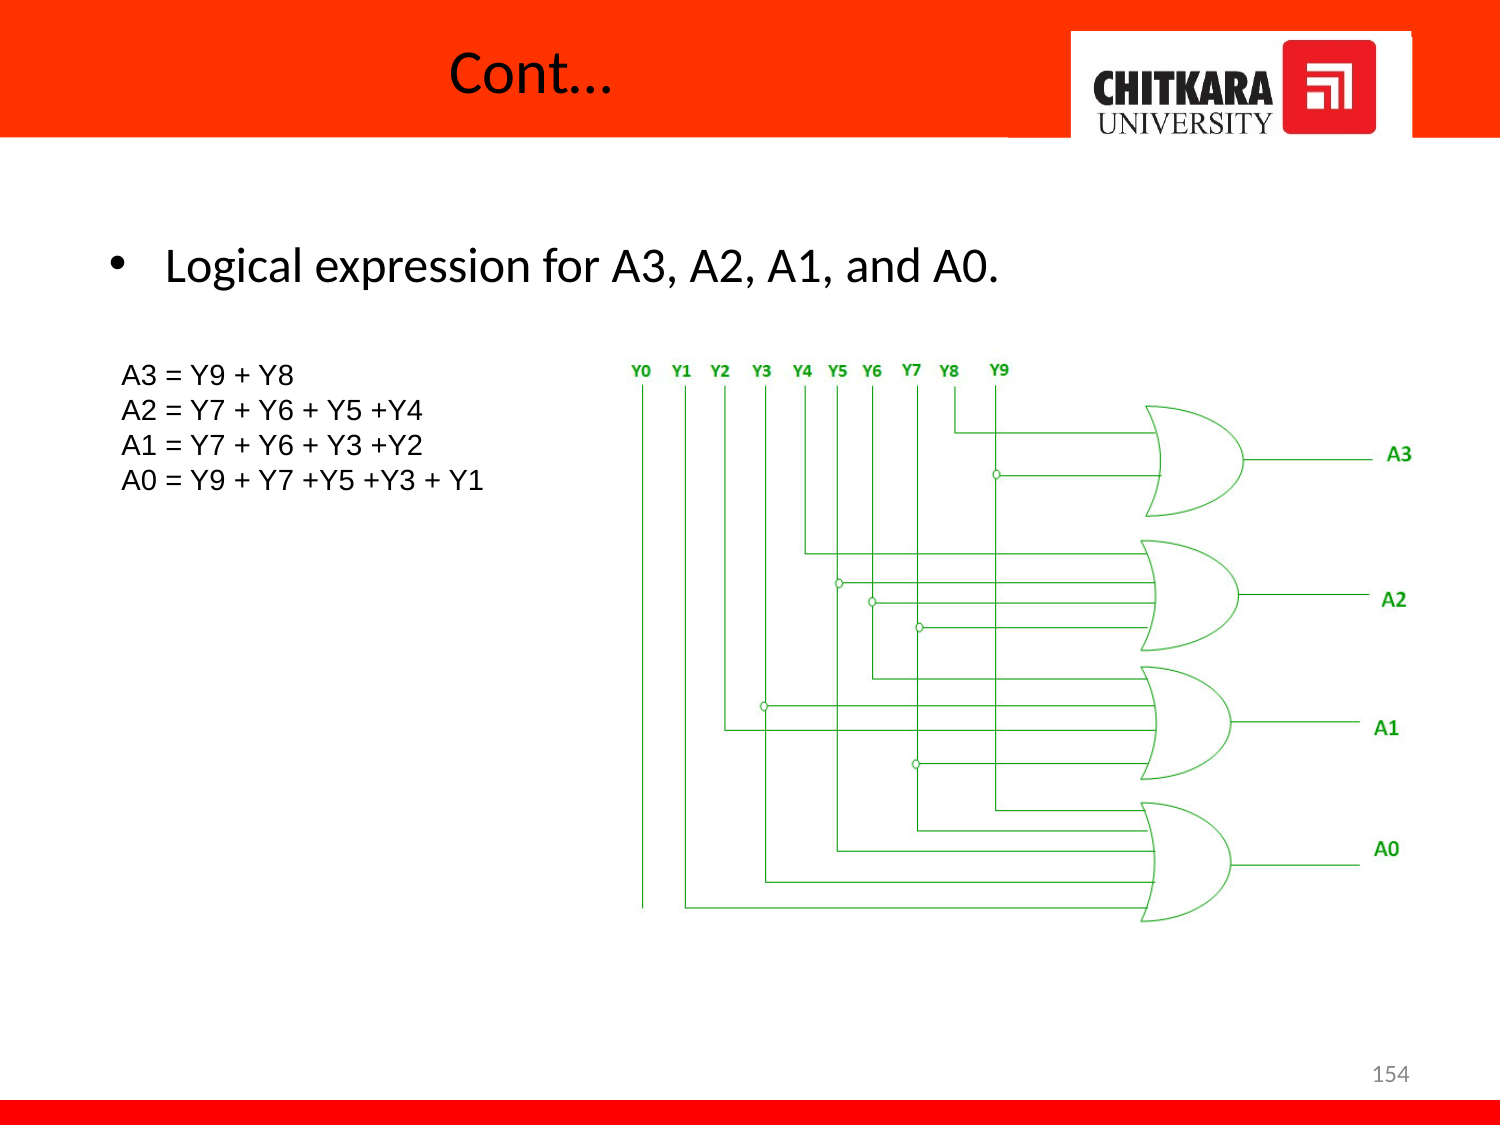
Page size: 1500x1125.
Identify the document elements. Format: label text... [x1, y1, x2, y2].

slide_number 154 [1074, 1042, 1425, 1103]
title Cont… [0, 0, 1063, 138]
text_box A3 = Y9 + Y8 A2 = Y7 + Y6 + Y5 +Y4 A1 = Y7 + Y6 + Y3 +Y2 A0 = Y9 + Y7 +Y5 +Y3 + Y1 [98, 349, 608, 504]
list Logical expression for A3, A2, A1, and A0. [75, 224, 1425, 968]
picture [1074, 37, 1391, 138]
picture [610, 348, 1500, 931]
